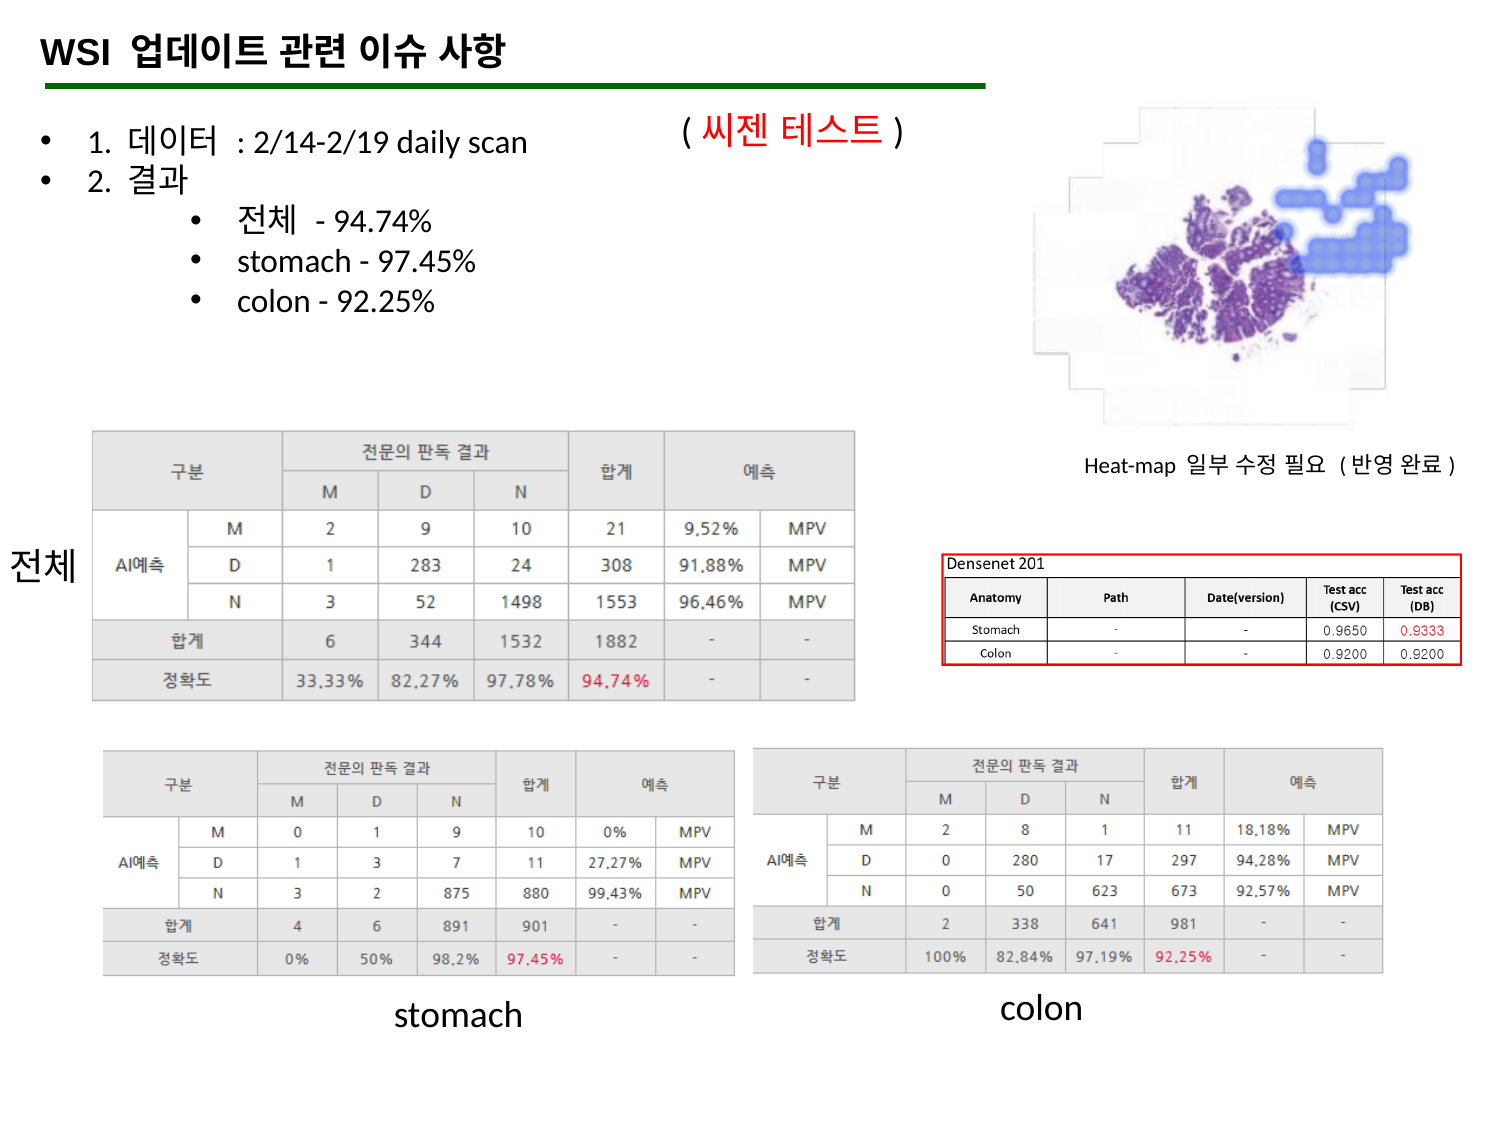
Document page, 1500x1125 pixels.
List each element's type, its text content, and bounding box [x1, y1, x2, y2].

text_box WSI 업데이트 관련 이슈 사항 [25, 20, 797, 81]
picture [753, 745, 1387, 976]
text_box stomach [379, 982, 574, 1043]
text_box Heat-map 일부 수정 필요 (반영 완료) [1069, 442, 1500, 486]
text_box 전체 [0, 535, 91, 596]
text_box (씨젠 테스트) [666, 99, 962, 160]
picture [103, 743, 740, 979]
picture [985, 63, 1477, 469]
picture [91, 422, 861, 709]
text_box 1. 데이터 : 2/14-2/19 daily scan 2. 결과 전체 - 94.74% stomach - 97.45% colon - 92.25% [25, 112, 985, 327]
picture [935, 546, 1462, 669]
text_box colon [985, 976, 1180, 1036]
